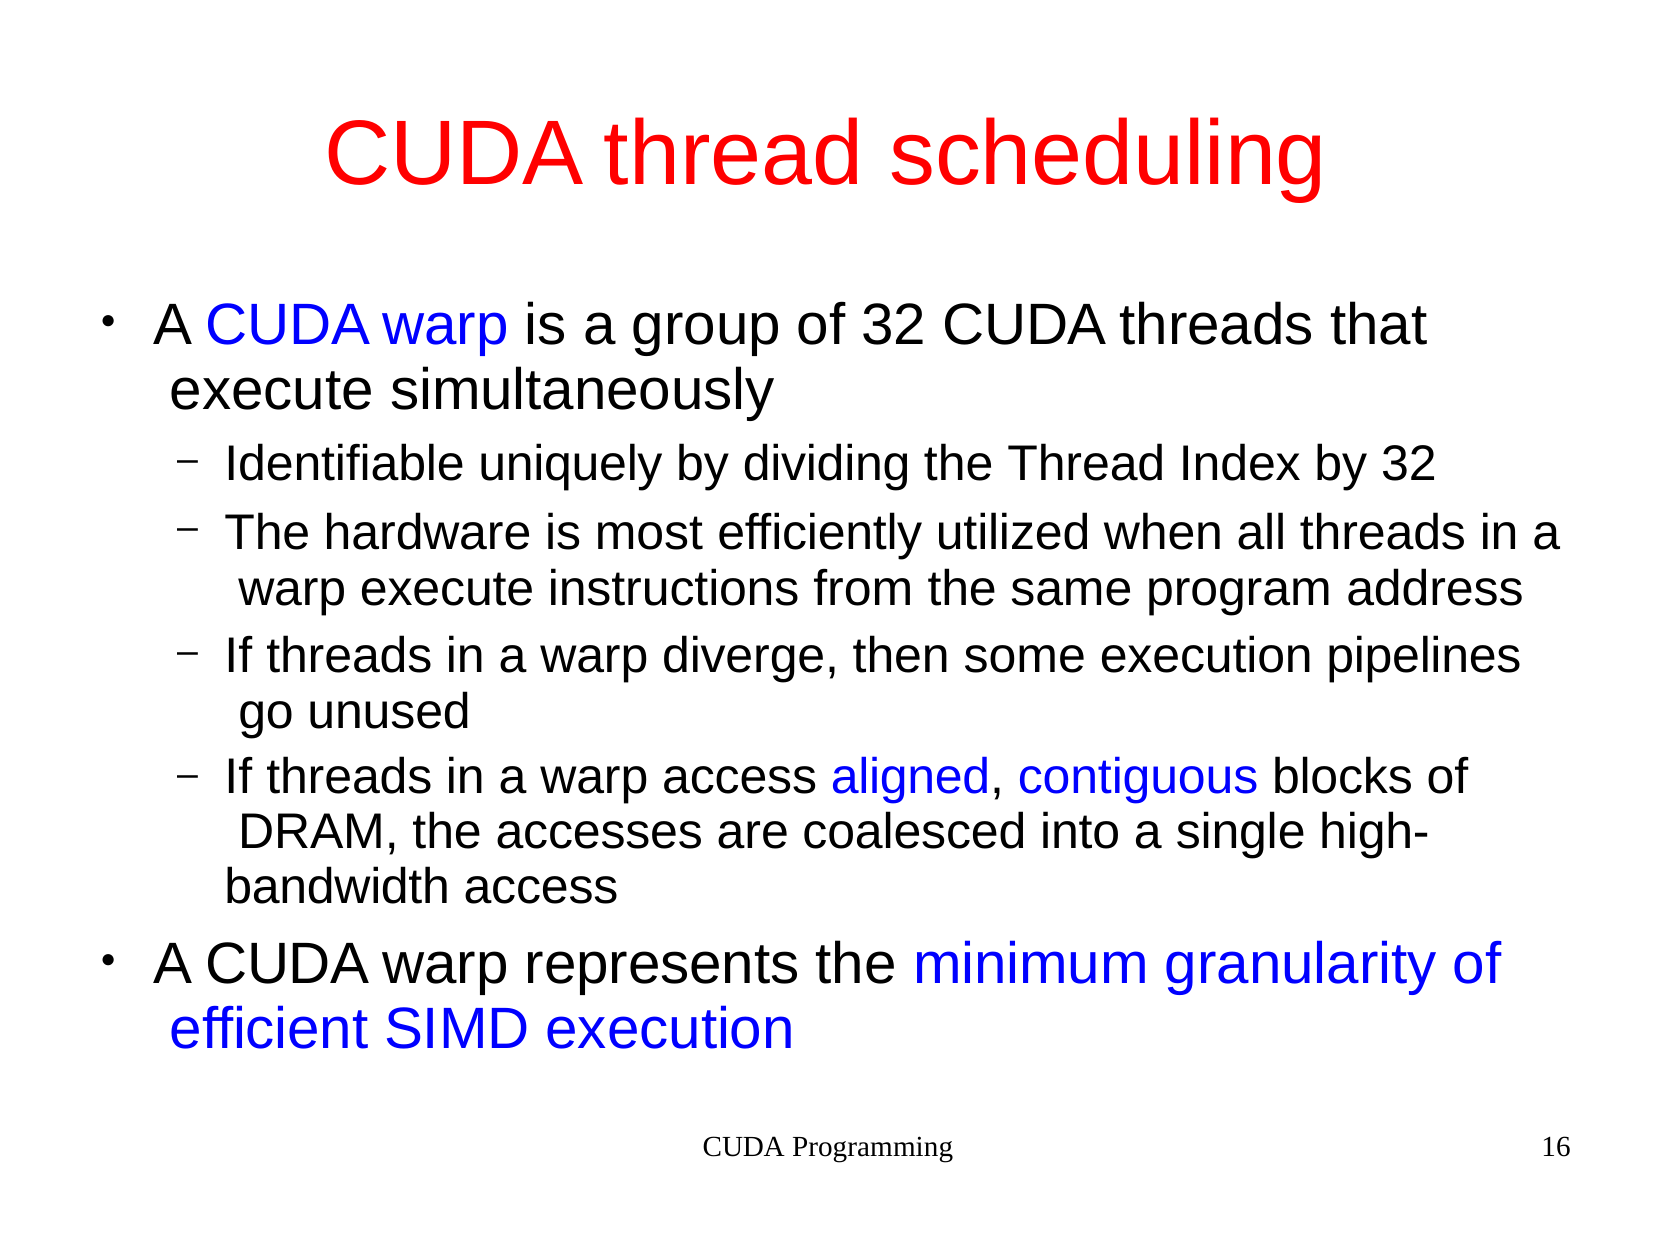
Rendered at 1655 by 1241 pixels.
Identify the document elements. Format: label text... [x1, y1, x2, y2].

text_box A CUDA warp is a group of 32 CUDA threads that execute simultaneously [151, 282, 1433, 422]
text_box – [174, 623, 201, 671]
text_box Identifiable uniquely by dividing the Thread Index by 32 The hardware is most efficiently utilized when all threads in a warp execute instructions from the same program address If threads in a warp diverge, then some execution pipelines go unused If threads in a warp access aligned, contiguous blocks of DRAM, the accesses are coalesced into a single high- bandwidth access [222, 420, 1569, 915]
text_box – – [174, 409, 201, 548]
title CUDA thread scheduling [322, 90, 1330, 282]
text_box A CUDA warp represents the minimum granularity of efficient SIMD execution [151, 921, 1508, 1060]
text_box – [174, 746, 201, 794]
text_box ● [98, 300, 124, 335]
slide_number 16 [1523, 1127, 1575, 1241]
footer CUDA Programming [700, 1127, 955, 1241]
text_box ● [98, 939, 124, 973]
